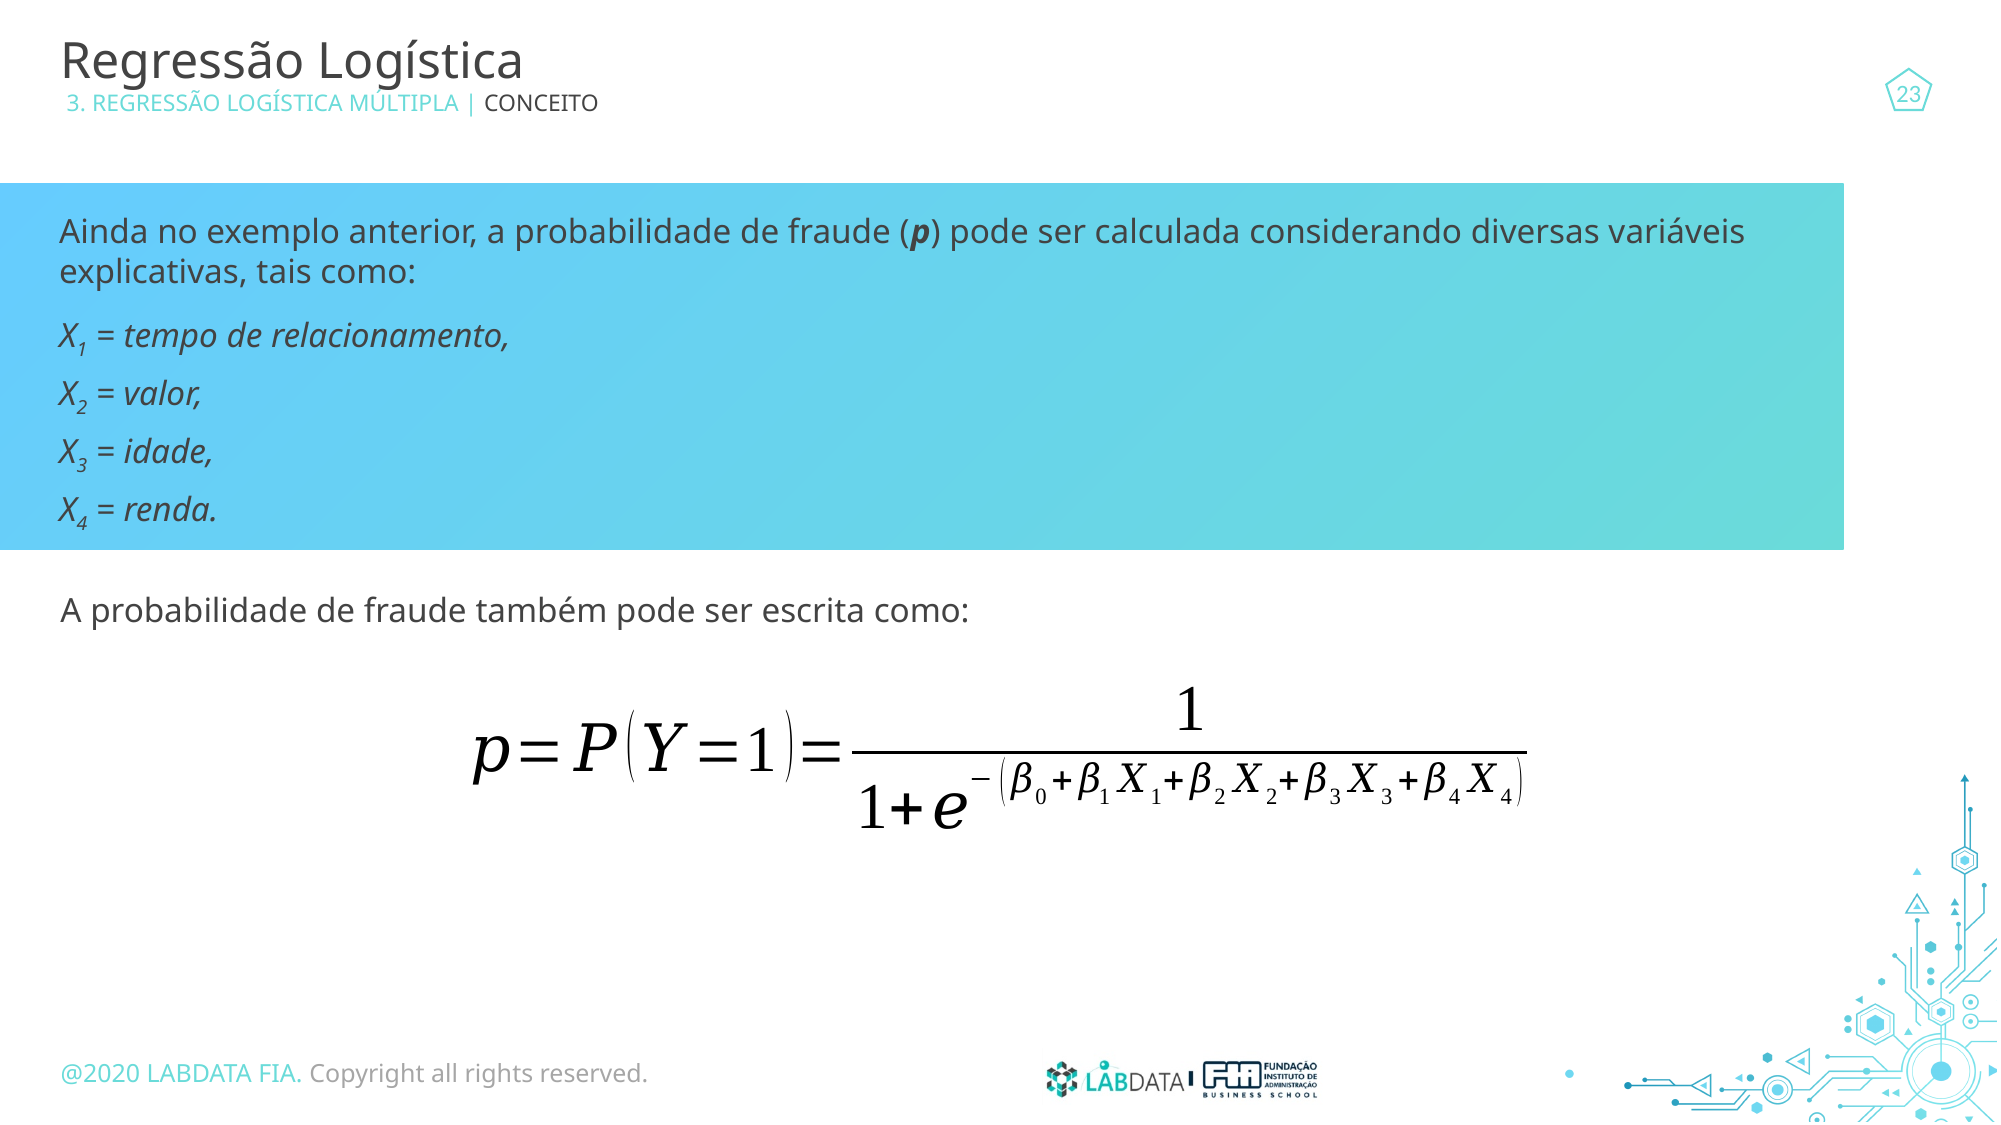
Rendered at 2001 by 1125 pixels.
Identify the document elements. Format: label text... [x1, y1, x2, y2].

text_box [0, 182, 1845, 550]
slide_number @2020 LABDATA FIA. Copyright all rights reserved. [45, 1042, 721, 1103]
text_box A probabilidade de fraude também pode ser escrita como: [45, 581, 1734, 637]
text_box [1884, 67, 1933, 112]
picture [1042, 1048, 1323, 1105]
text_box Regressão Logística 3. REGRESSÃO LOGÍSTICA MÚLTIPLA | CONCEITO [45, 13, 1133, 131]
text_box Ainda no exemplo anterior, a probabilidade de fraude (p) pode ser calculada considerando diversas variáveis explicativas, tais como: X1 = tempo de relacionamento, X2 = valor, X3 = idade, X4 = renda. [44, 202, 1825, 542]
picture [1565, 774, 1997, 1122]
text_box 23 [1876, 62, 1942, 123]
